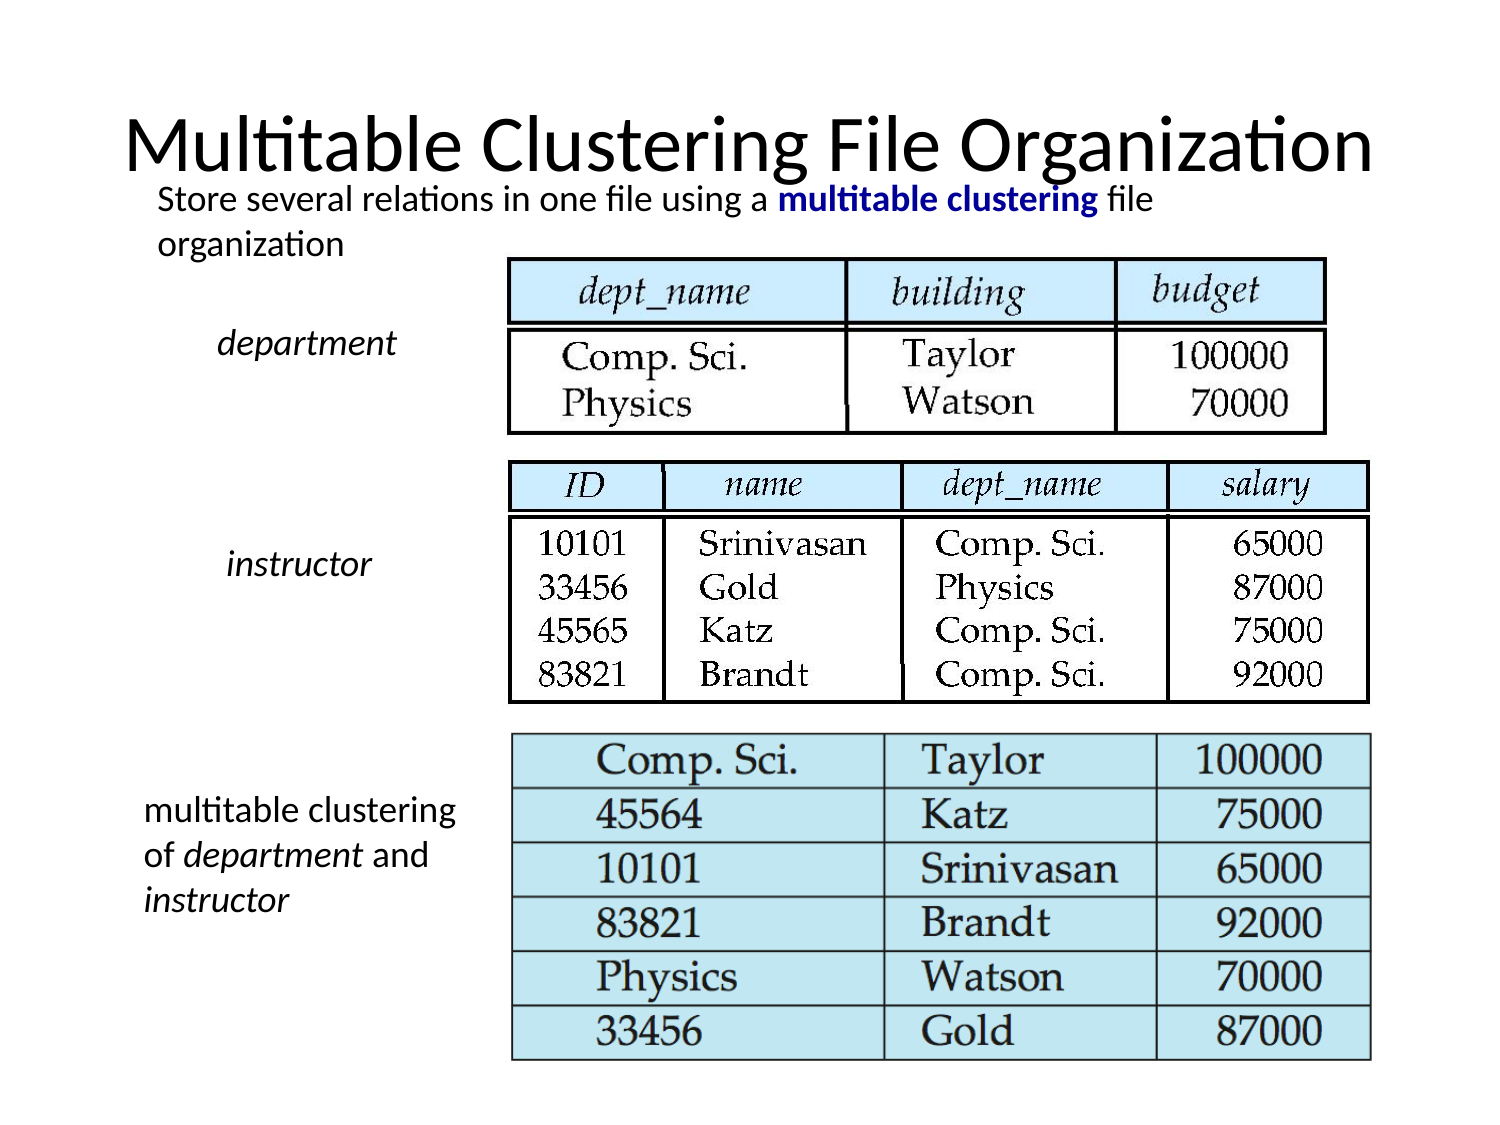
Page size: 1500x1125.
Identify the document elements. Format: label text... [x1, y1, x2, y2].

picture [502, 252, 1332, 439]
picture [502, 455, 1374, 707]
text_box multitable clustering of department and instructor [128, 777, 472, 927]
text_box department [202, 310, 413, 371]
text_box Store several relations in one file using a multitable clustering file organization [142, 166, 1256, 272]
text_box instructor [211, 531, 388, 591]
picture [510, 731, 1372, 1061]
title Multitable Clustering File Organization [75, 45, 1425, 233]
